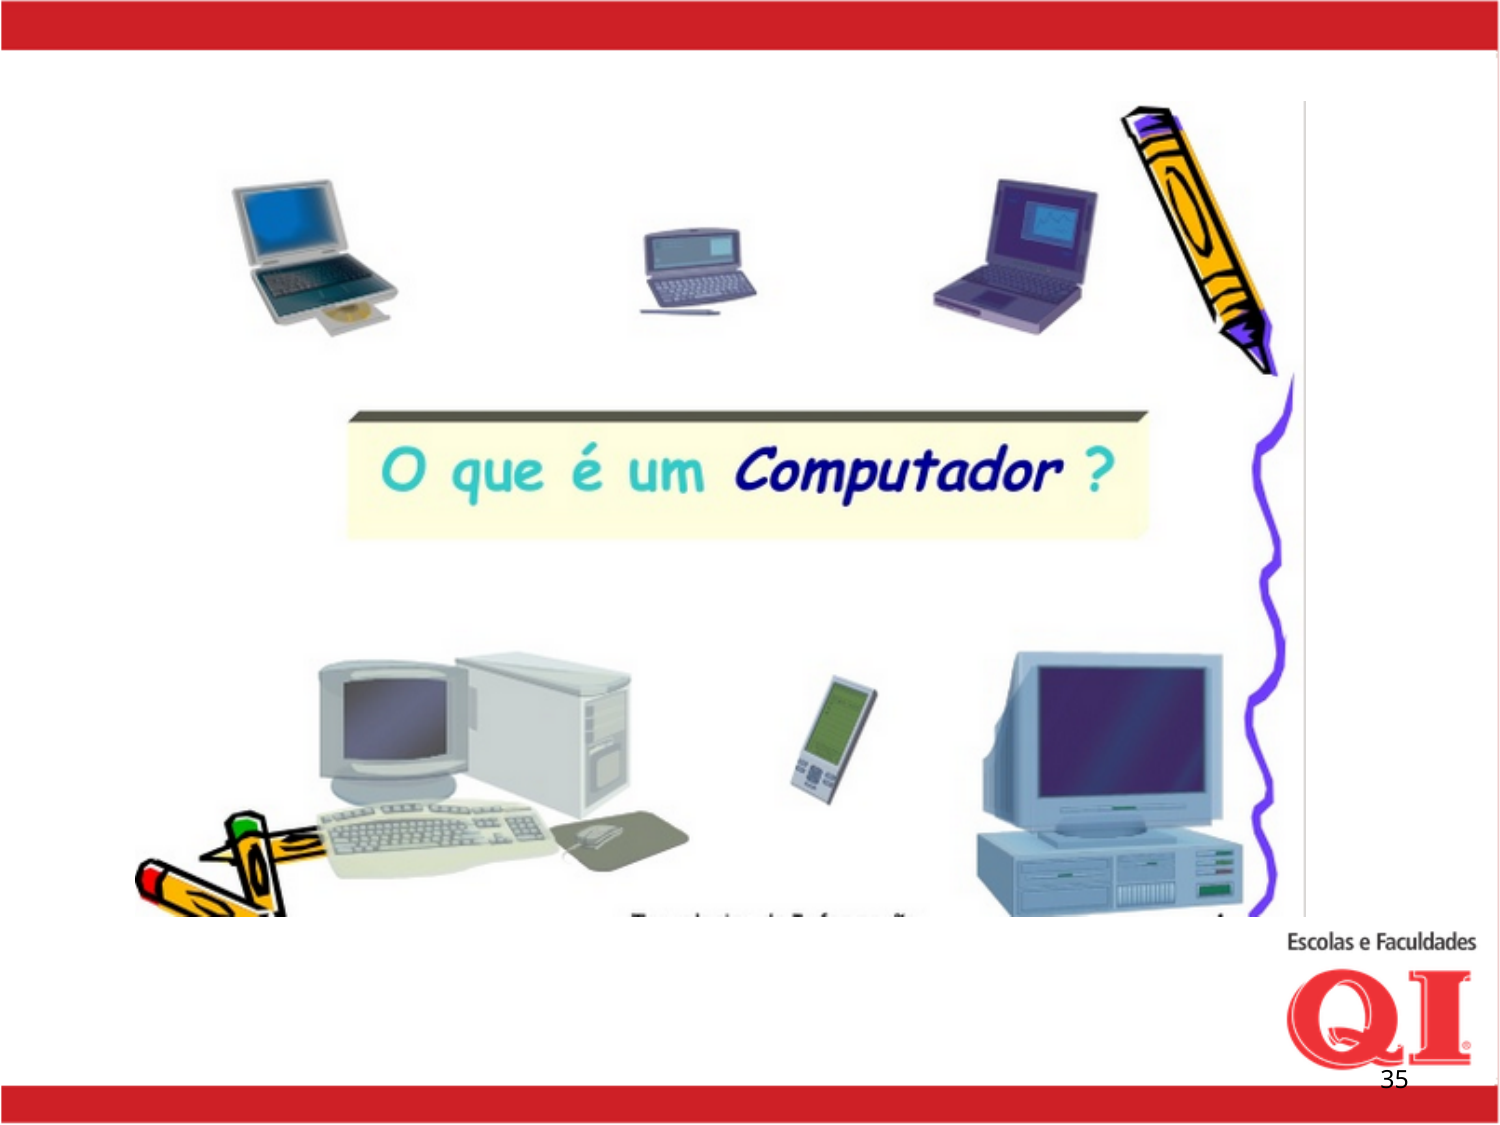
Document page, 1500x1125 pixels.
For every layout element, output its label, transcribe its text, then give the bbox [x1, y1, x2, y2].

slide_number ‹#› [1074, 1030, 1424, 1106]
picture [0, 0, 1500, 1125]
